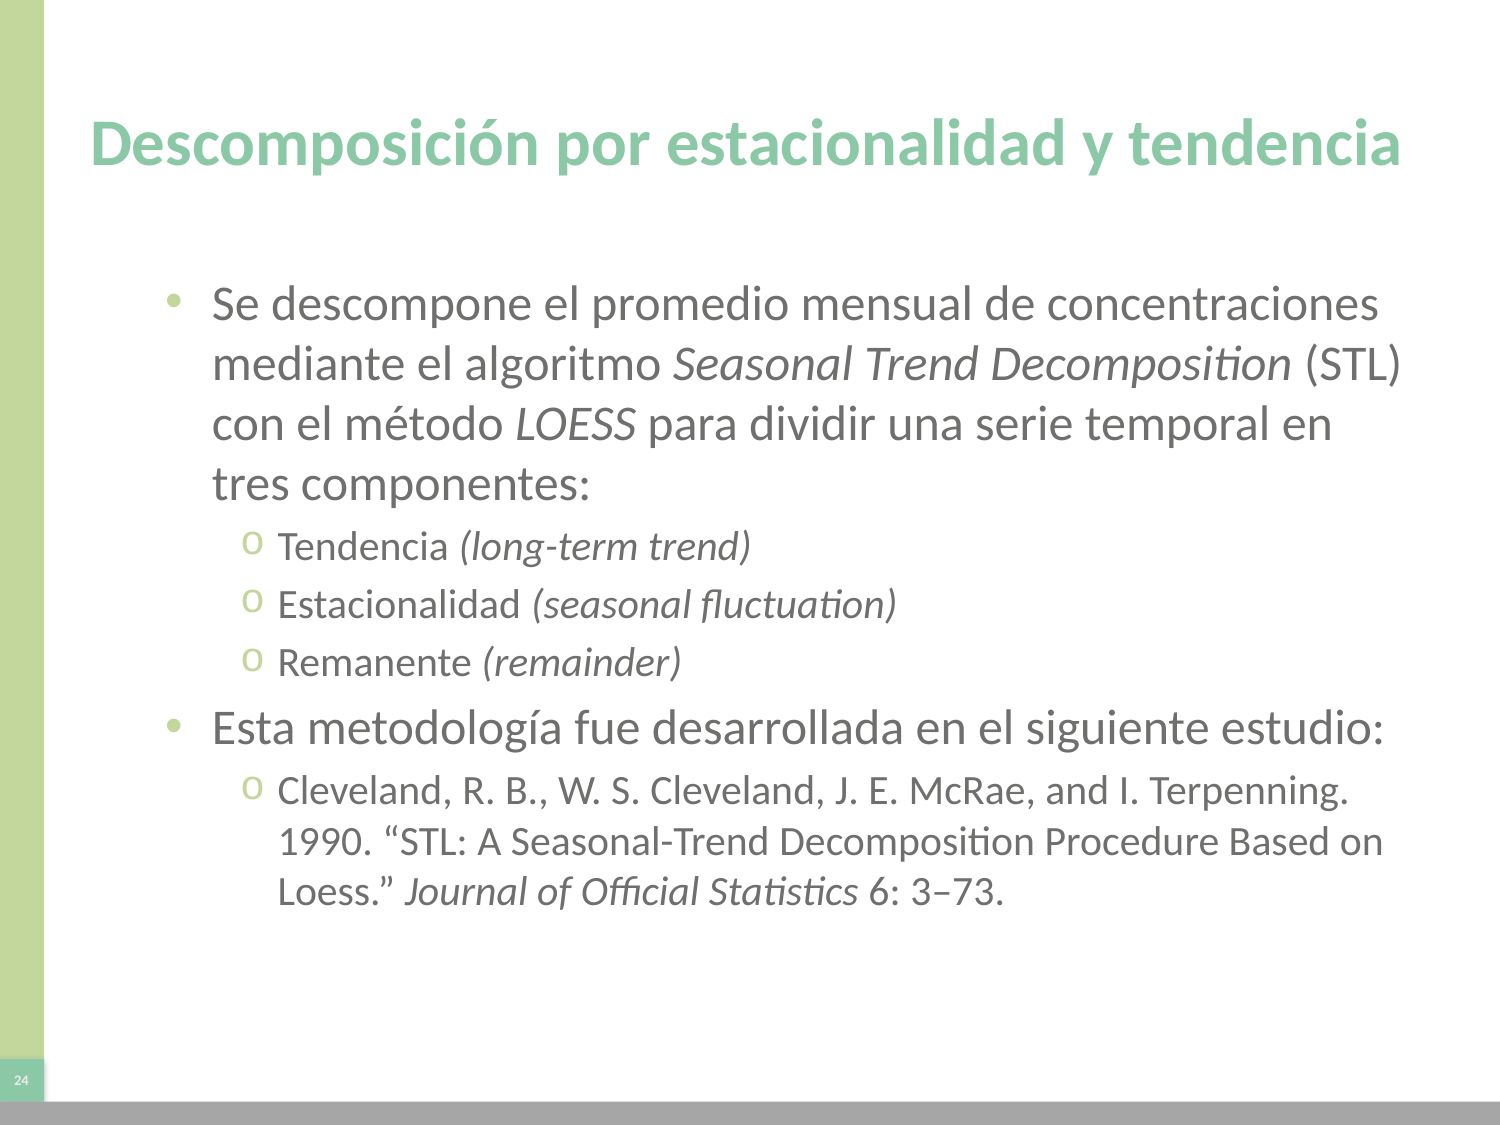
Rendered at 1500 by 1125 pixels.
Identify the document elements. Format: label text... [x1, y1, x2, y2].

title Descomposición por estacionalidad y tendencia [75, 45, 1425, 233]
list Se descompone el promedio mensual de concentraciones mediante el algoritmo Seasonal Trend Decomposition (STL) con el método LOESS para dividir una serie temporal en tres componentes: Tendencia (long-term trend) Estacionalidad (seasonal fluctuation) Remanente (remainder) Esta metodología fue desarrollada en el siguiente estudio: Cleveland, R. B., W. S. Cleveland, J. E. McRae, and I. Terpenning. 1990. “STL: A Seasonal-Trend Decomposition Procedure Based on Loess.” Journal of Official Statistics 6: 3–73. [75, 262, 1425, 1005]
